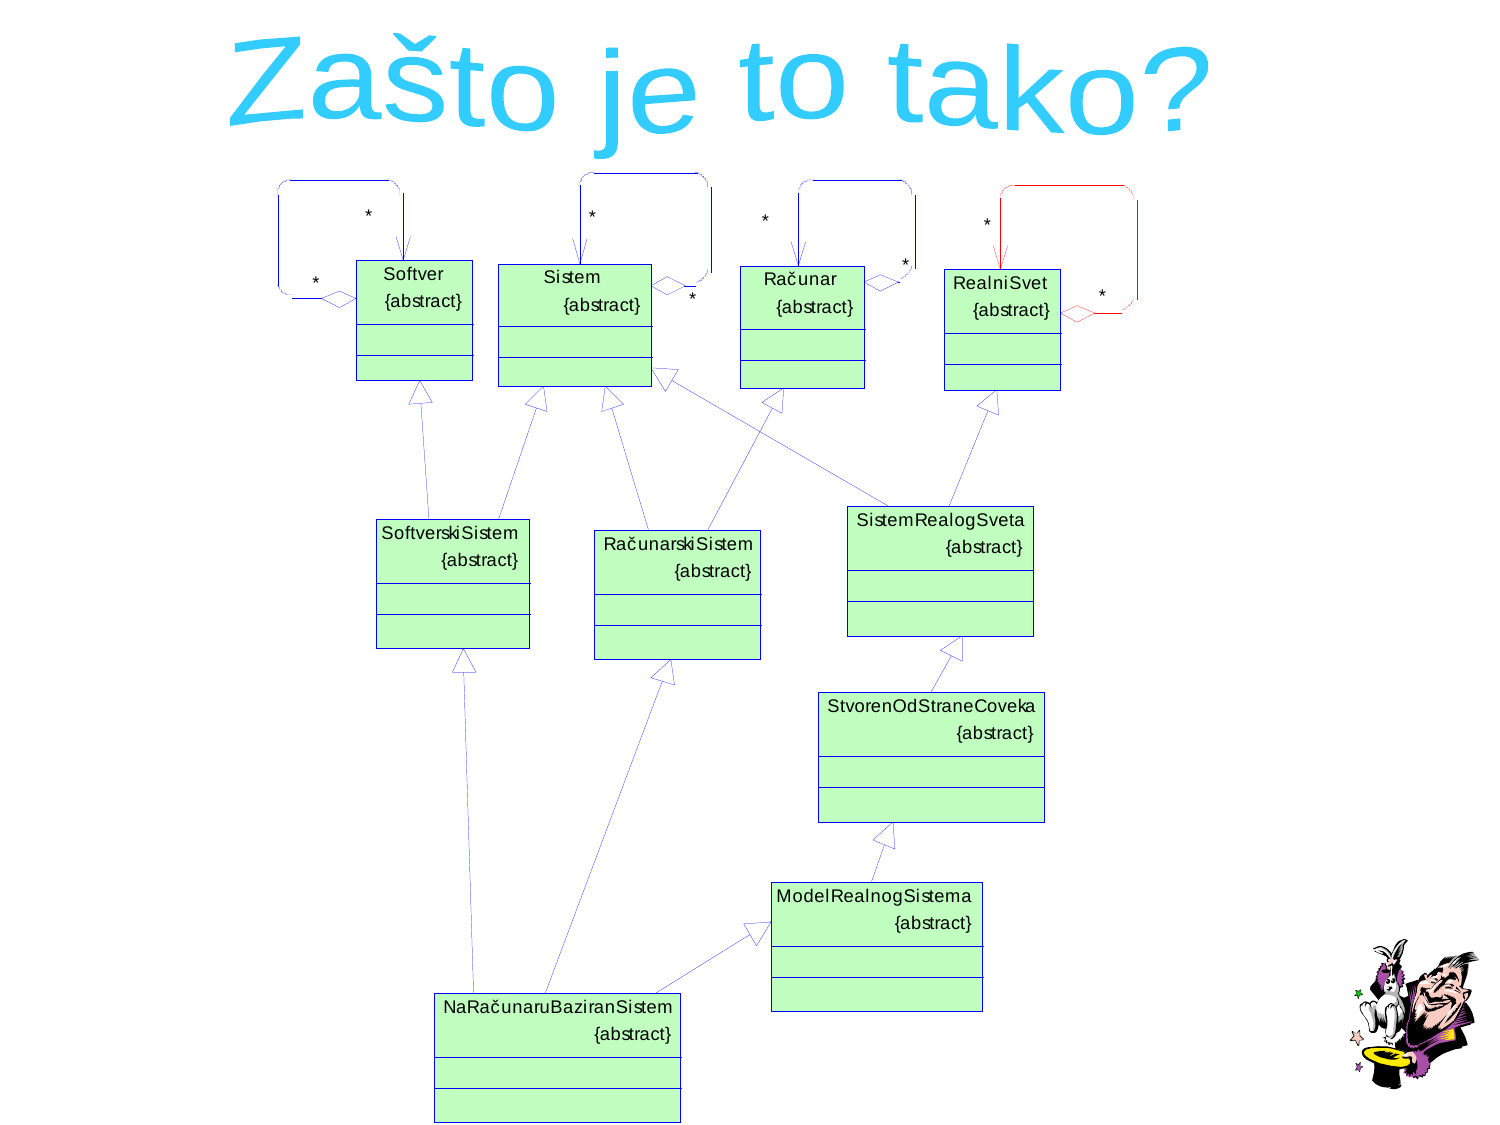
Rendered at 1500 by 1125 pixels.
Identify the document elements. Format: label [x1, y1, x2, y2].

picture [277, 172, 1141, 1125]
picture [1349, 937, 1481, 1091]
